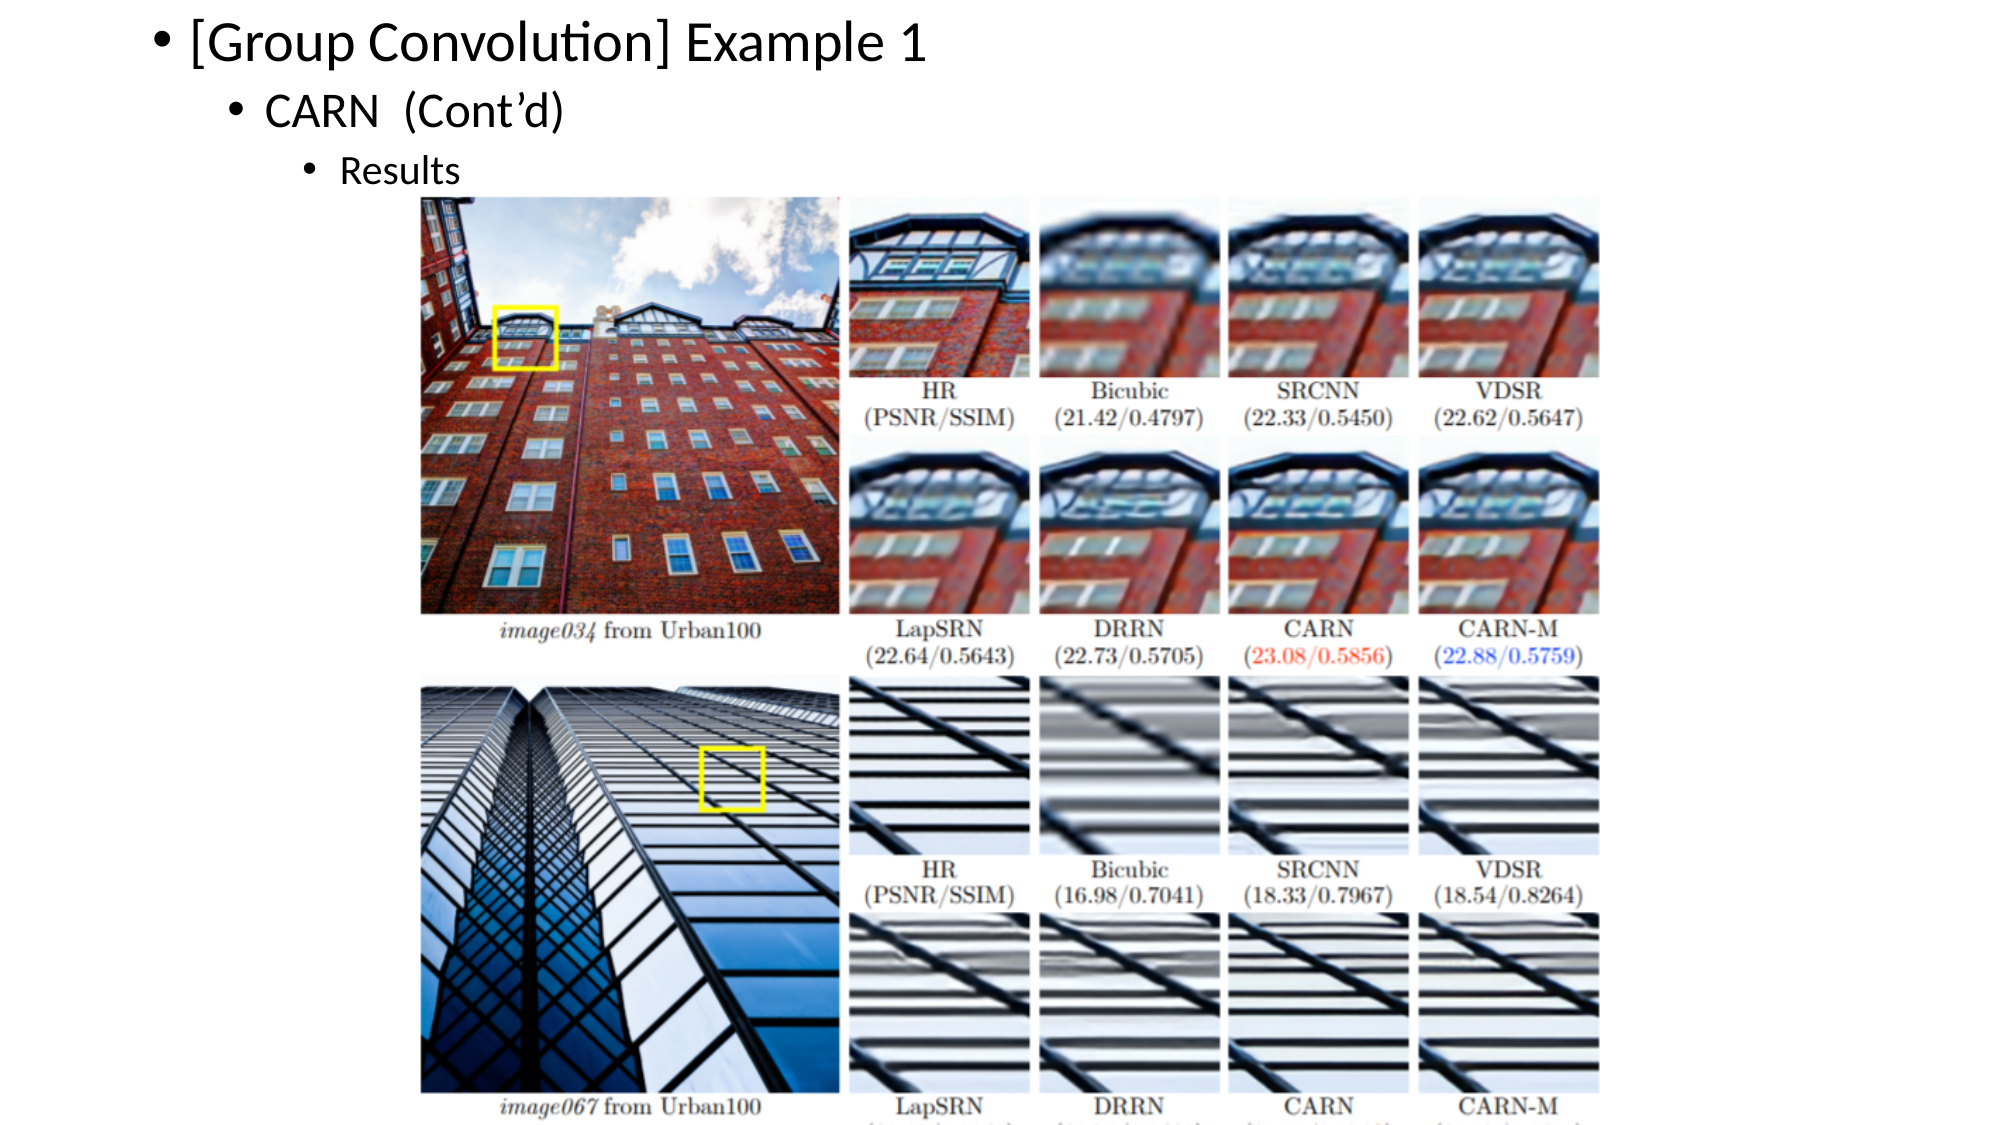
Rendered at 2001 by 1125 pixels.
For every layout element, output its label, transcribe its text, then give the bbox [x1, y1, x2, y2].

list [Group Convolution] Example 1 CARN (Cont’d) Results [137, 3, 1978, 961]
picture [411, 193, 1614, 1125]
